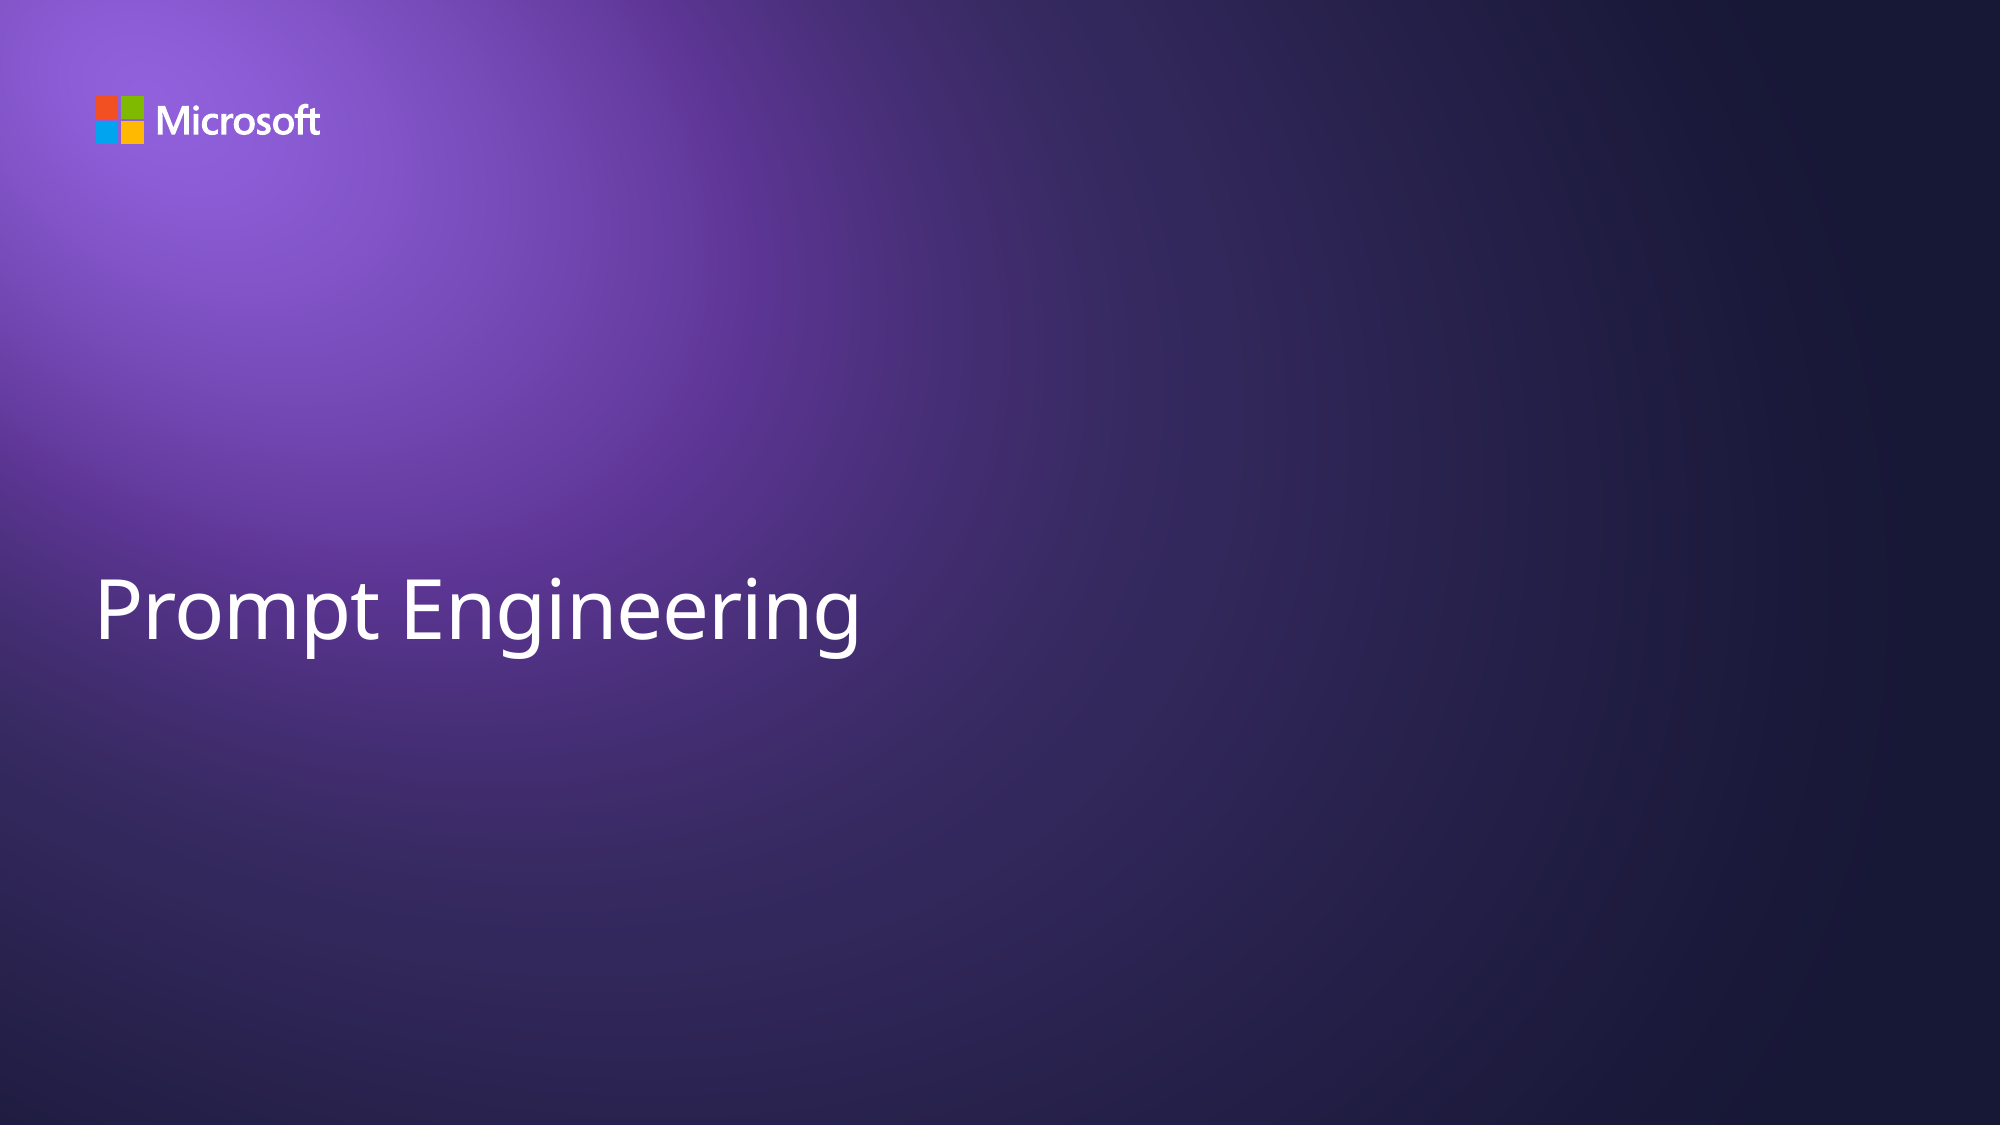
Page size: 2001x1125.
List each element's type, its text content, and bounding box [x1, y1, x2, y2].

picture [0, 0, 2000, 1125]
title Prompt Engineering [93, 555, 1438, 657]
